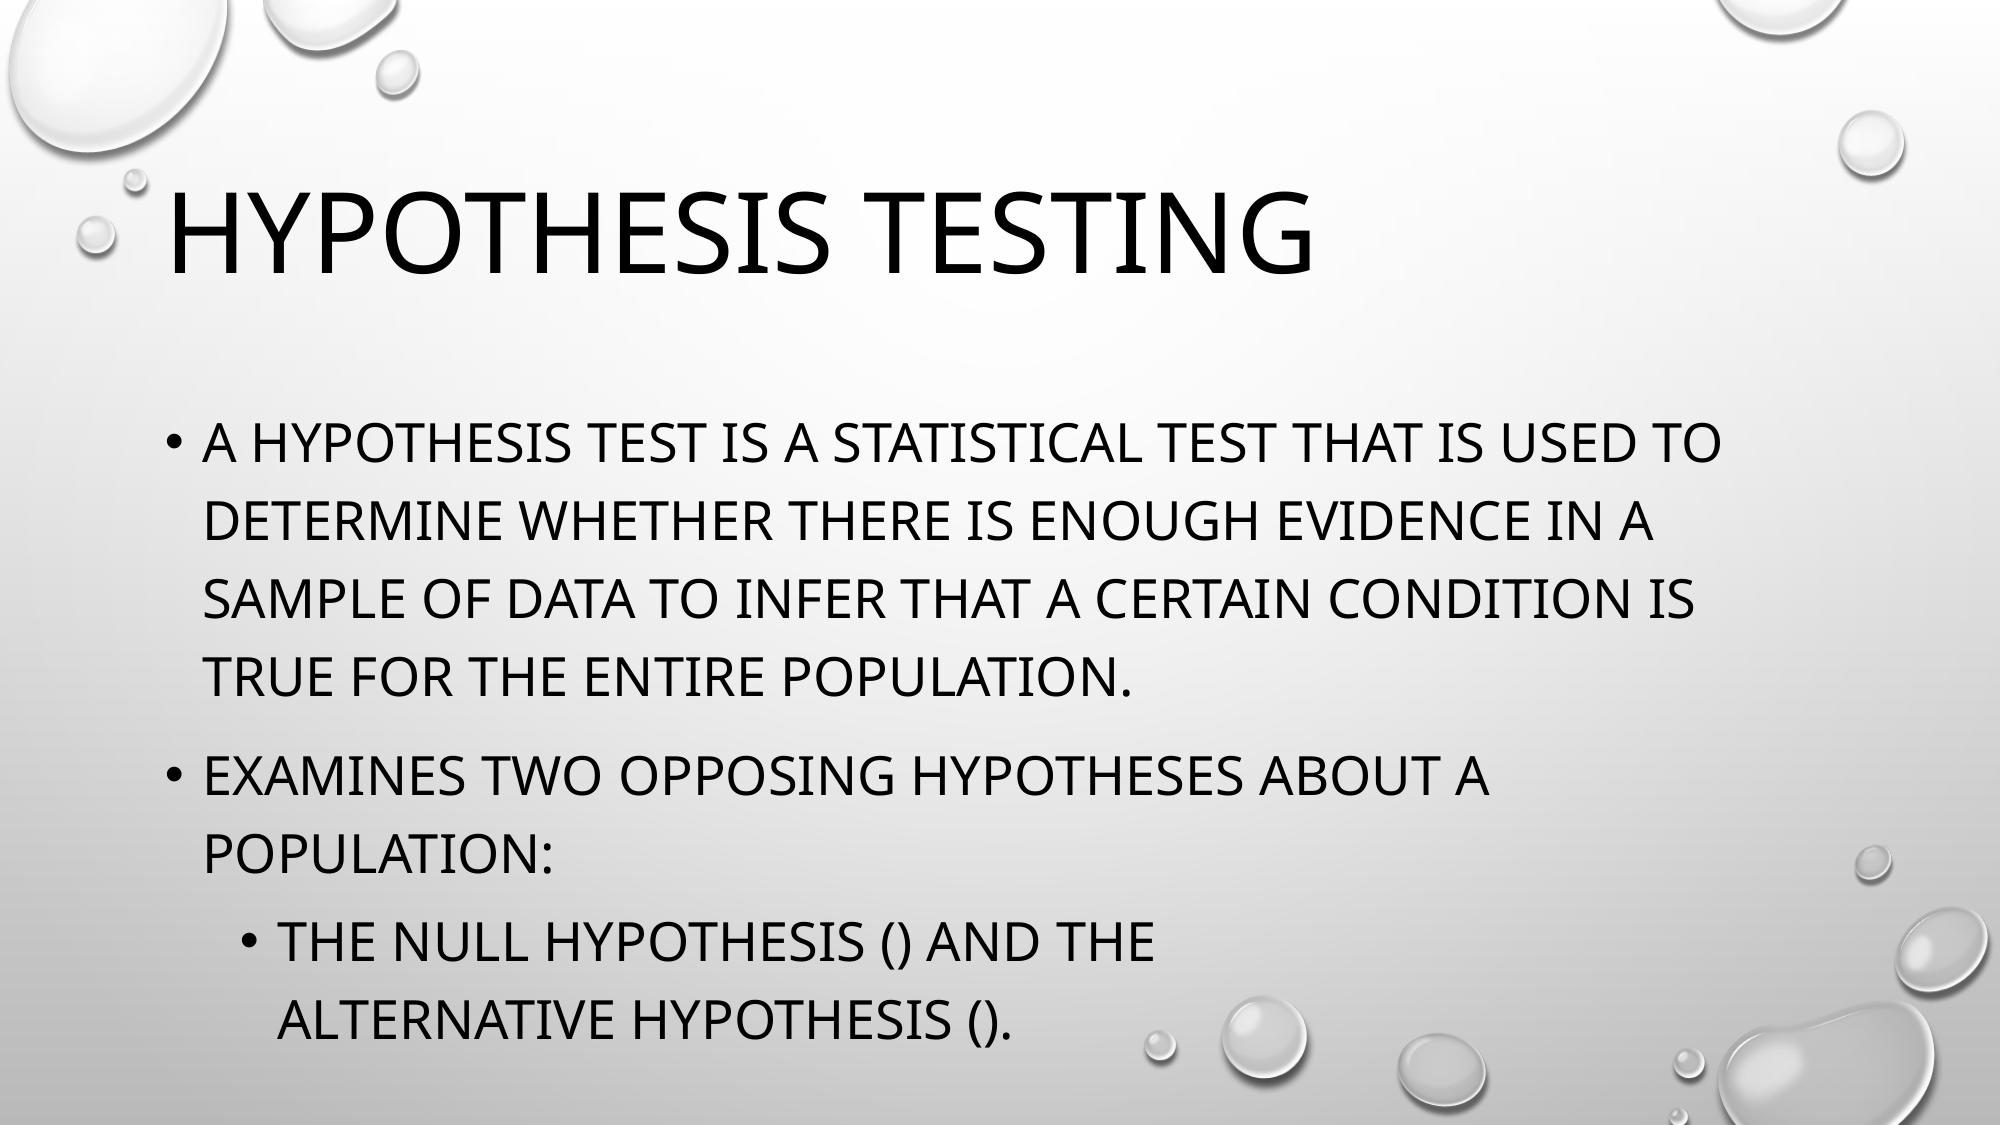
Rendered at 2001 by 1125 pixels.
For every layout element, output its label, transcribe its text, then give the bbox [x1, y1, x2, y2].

title Hypothesis Testing [149, 101, 1851, 364]
picture [0, 0, 2000, 1125]
